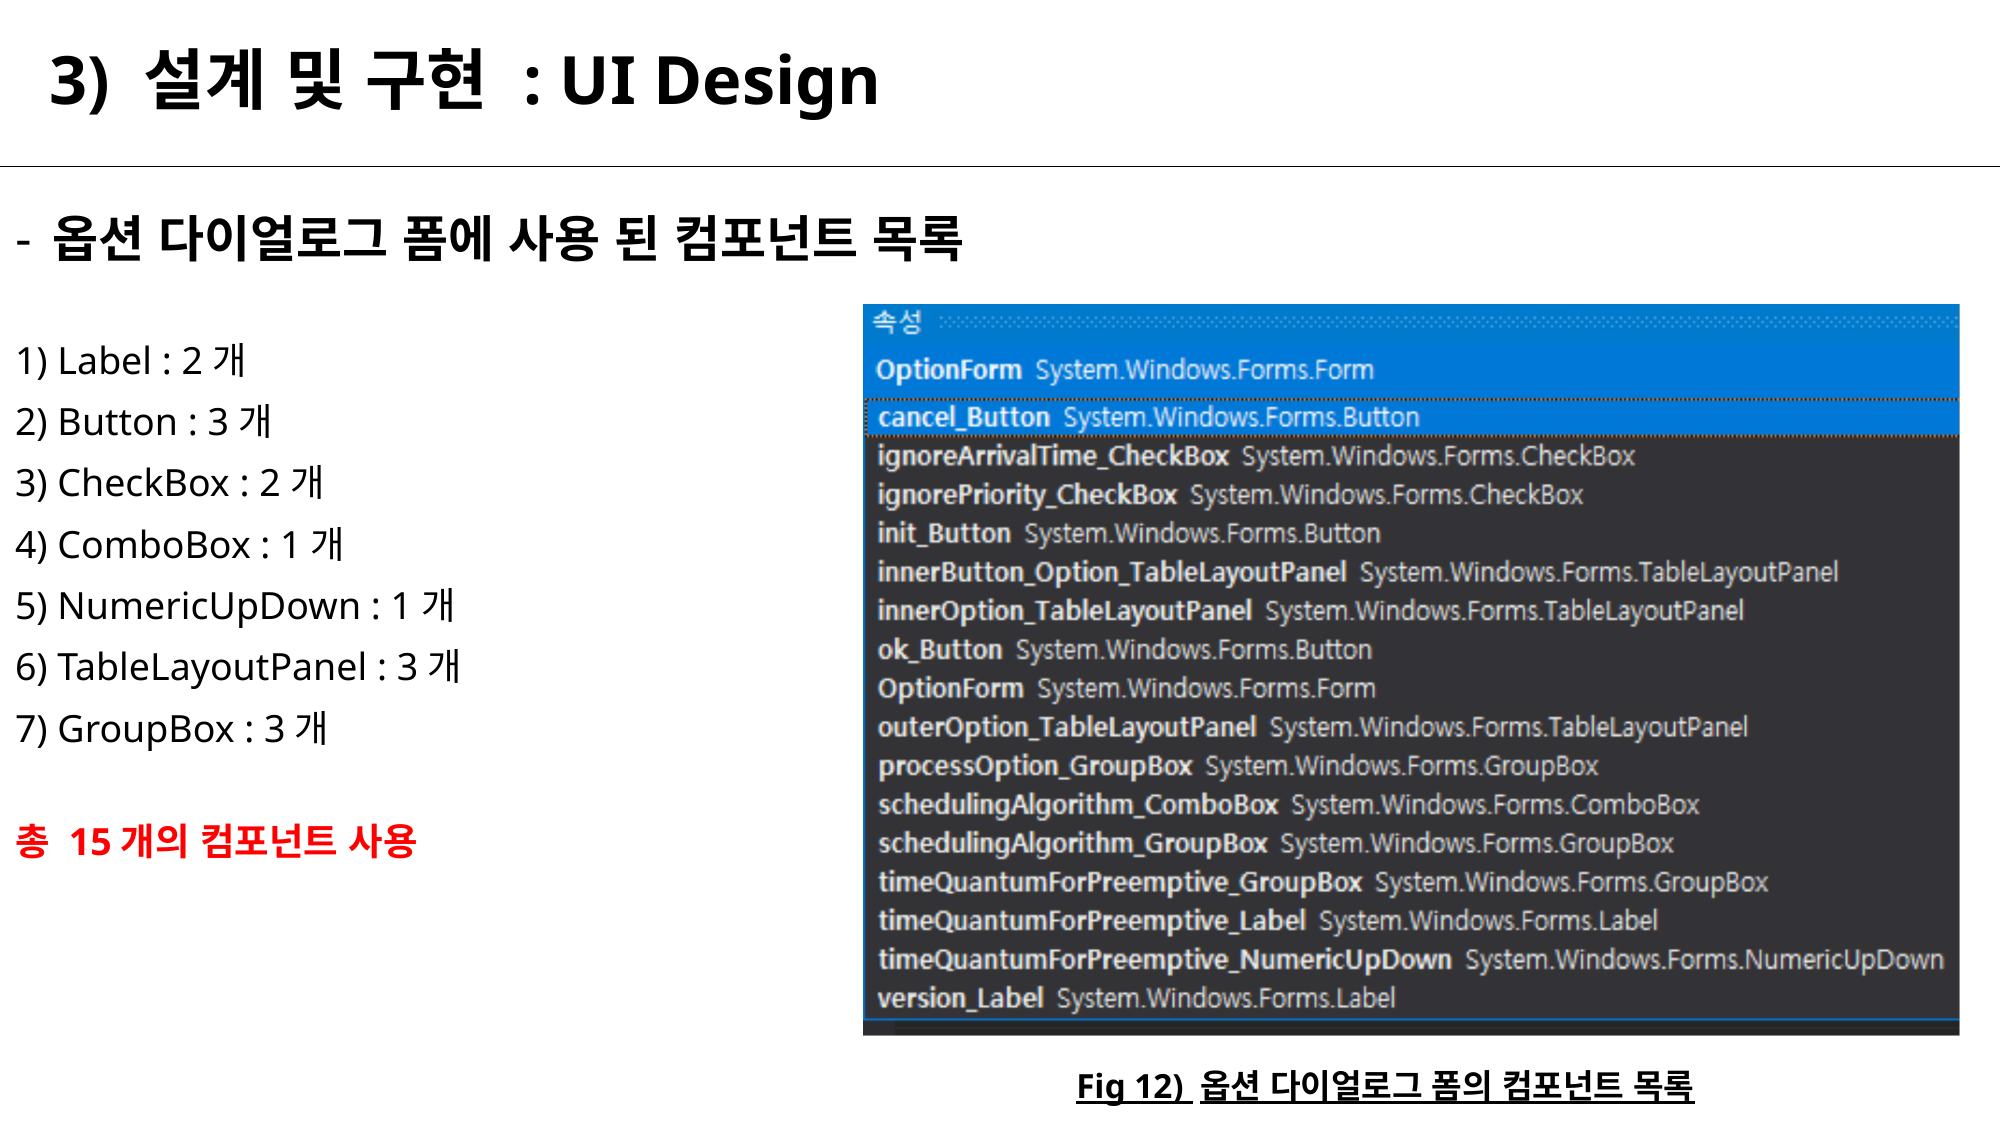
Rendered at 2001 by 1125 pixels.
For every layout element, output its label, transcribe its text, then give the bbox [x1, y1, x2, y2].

text_box 옵션 다이얼로그 폼에 사용 된 컴포넌트 목록 1) Label : 2개 2) Button : 3개 3) CheckBox : 2개 4) ComboBox : 1개 5) NumericUpDown : 1개 6) TableLayoutPanel : 3개 7) GroupBox : 3개 총 15개의 컴포넌트 사용 [0, 167, 2000, 1125]
text_box Fig 12) 옵션 다이얼로그 폼의 컴포넌트 목록 [1061, 1059, 1765, 1113]
title 3) 설계 및 구현 : UI Design [0, 0, 2000, 166]
picture [841, 282, 1985, 1059]
